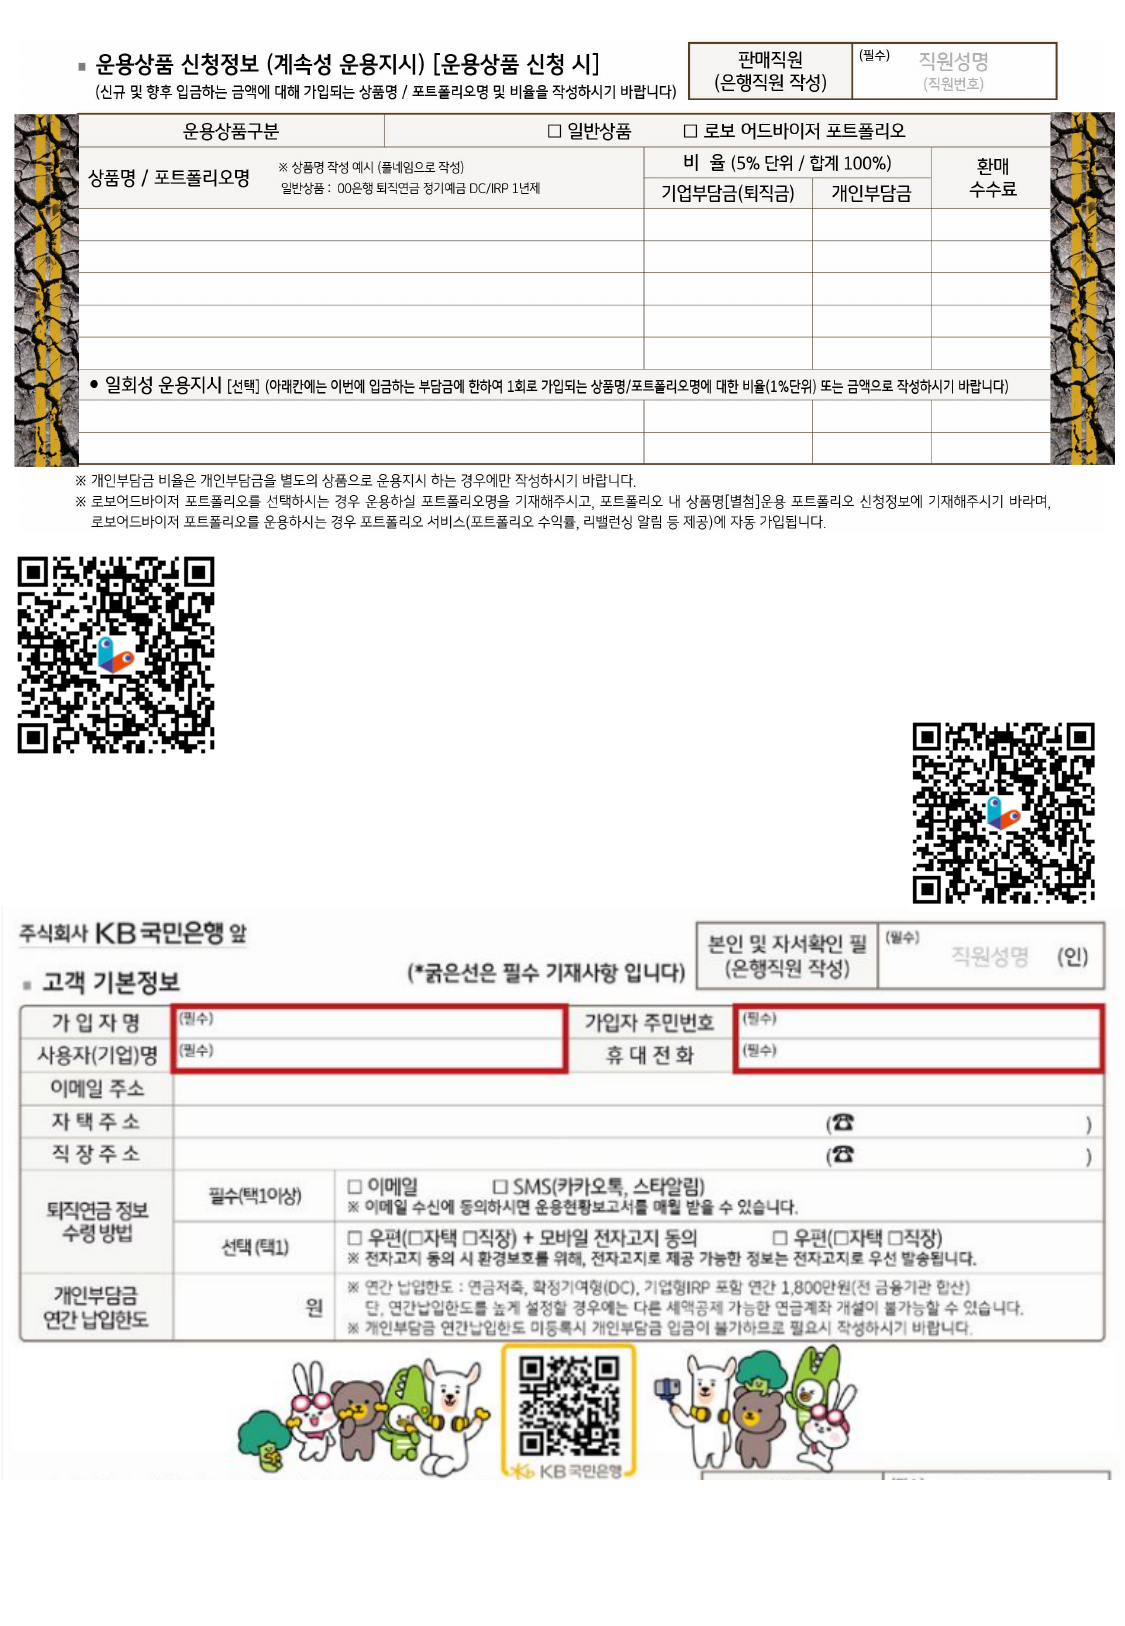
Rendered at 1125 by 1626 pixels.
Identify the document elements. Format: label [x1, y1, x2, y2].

picture [0, 39, 1125, 531]
picture [0, 718, 1125, 1480]
picture [14, 549, 217, 760]
